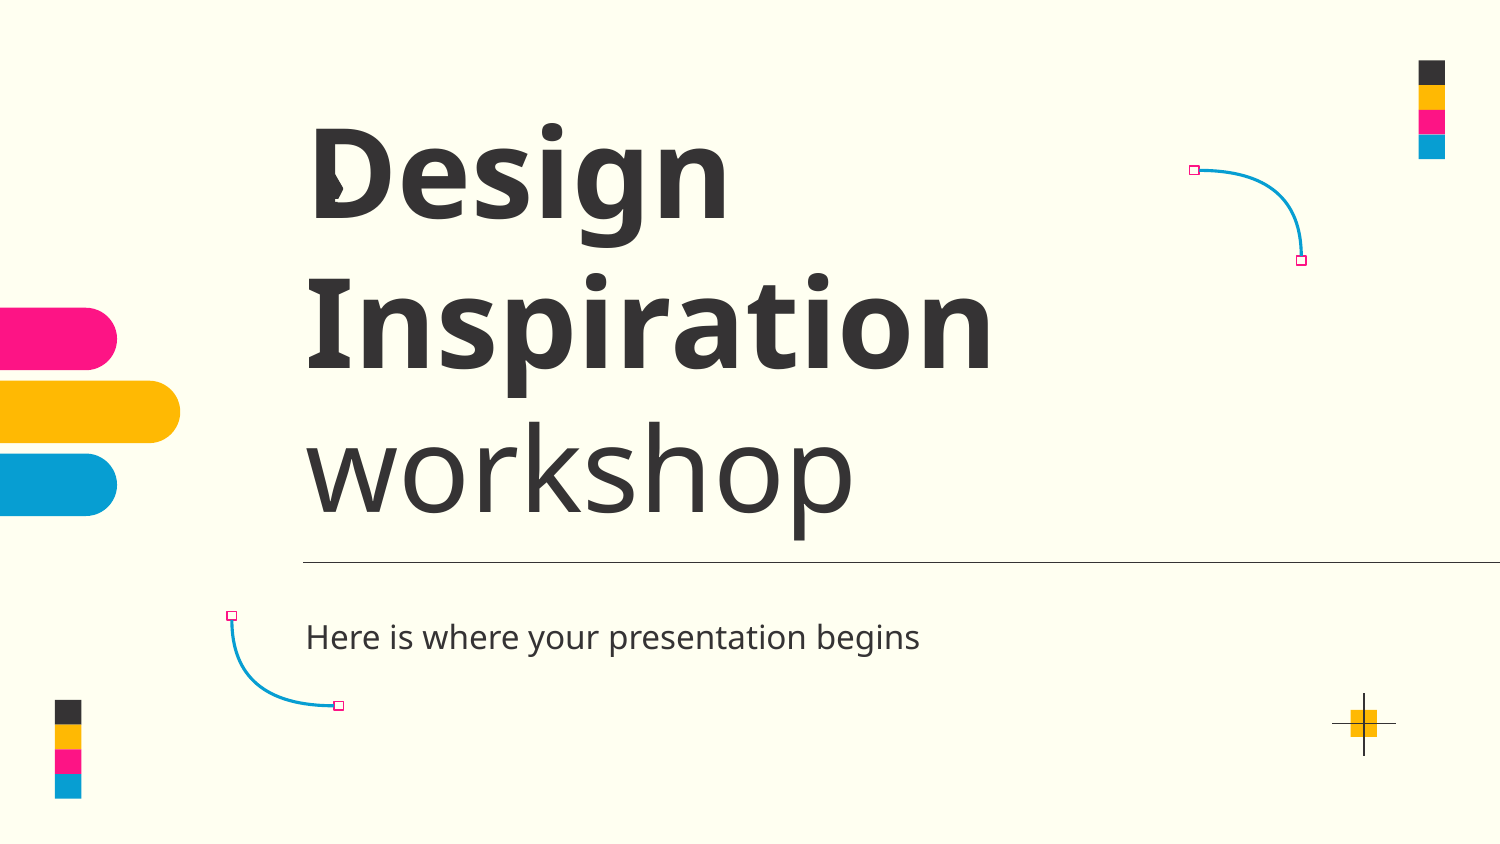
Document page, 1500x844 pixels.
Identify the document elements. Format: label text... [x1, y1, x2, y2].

title Design Inspiration workshop [290, 210, 1245, 552]
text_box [316, 167, 344, 213]
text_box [226, 611, 344, 711]
subtitle Here is where your presentation begins [290, 594, 1245, 673]
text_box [1189, 165, 1307, 265]
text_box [1331, 693, 1396, 757]
